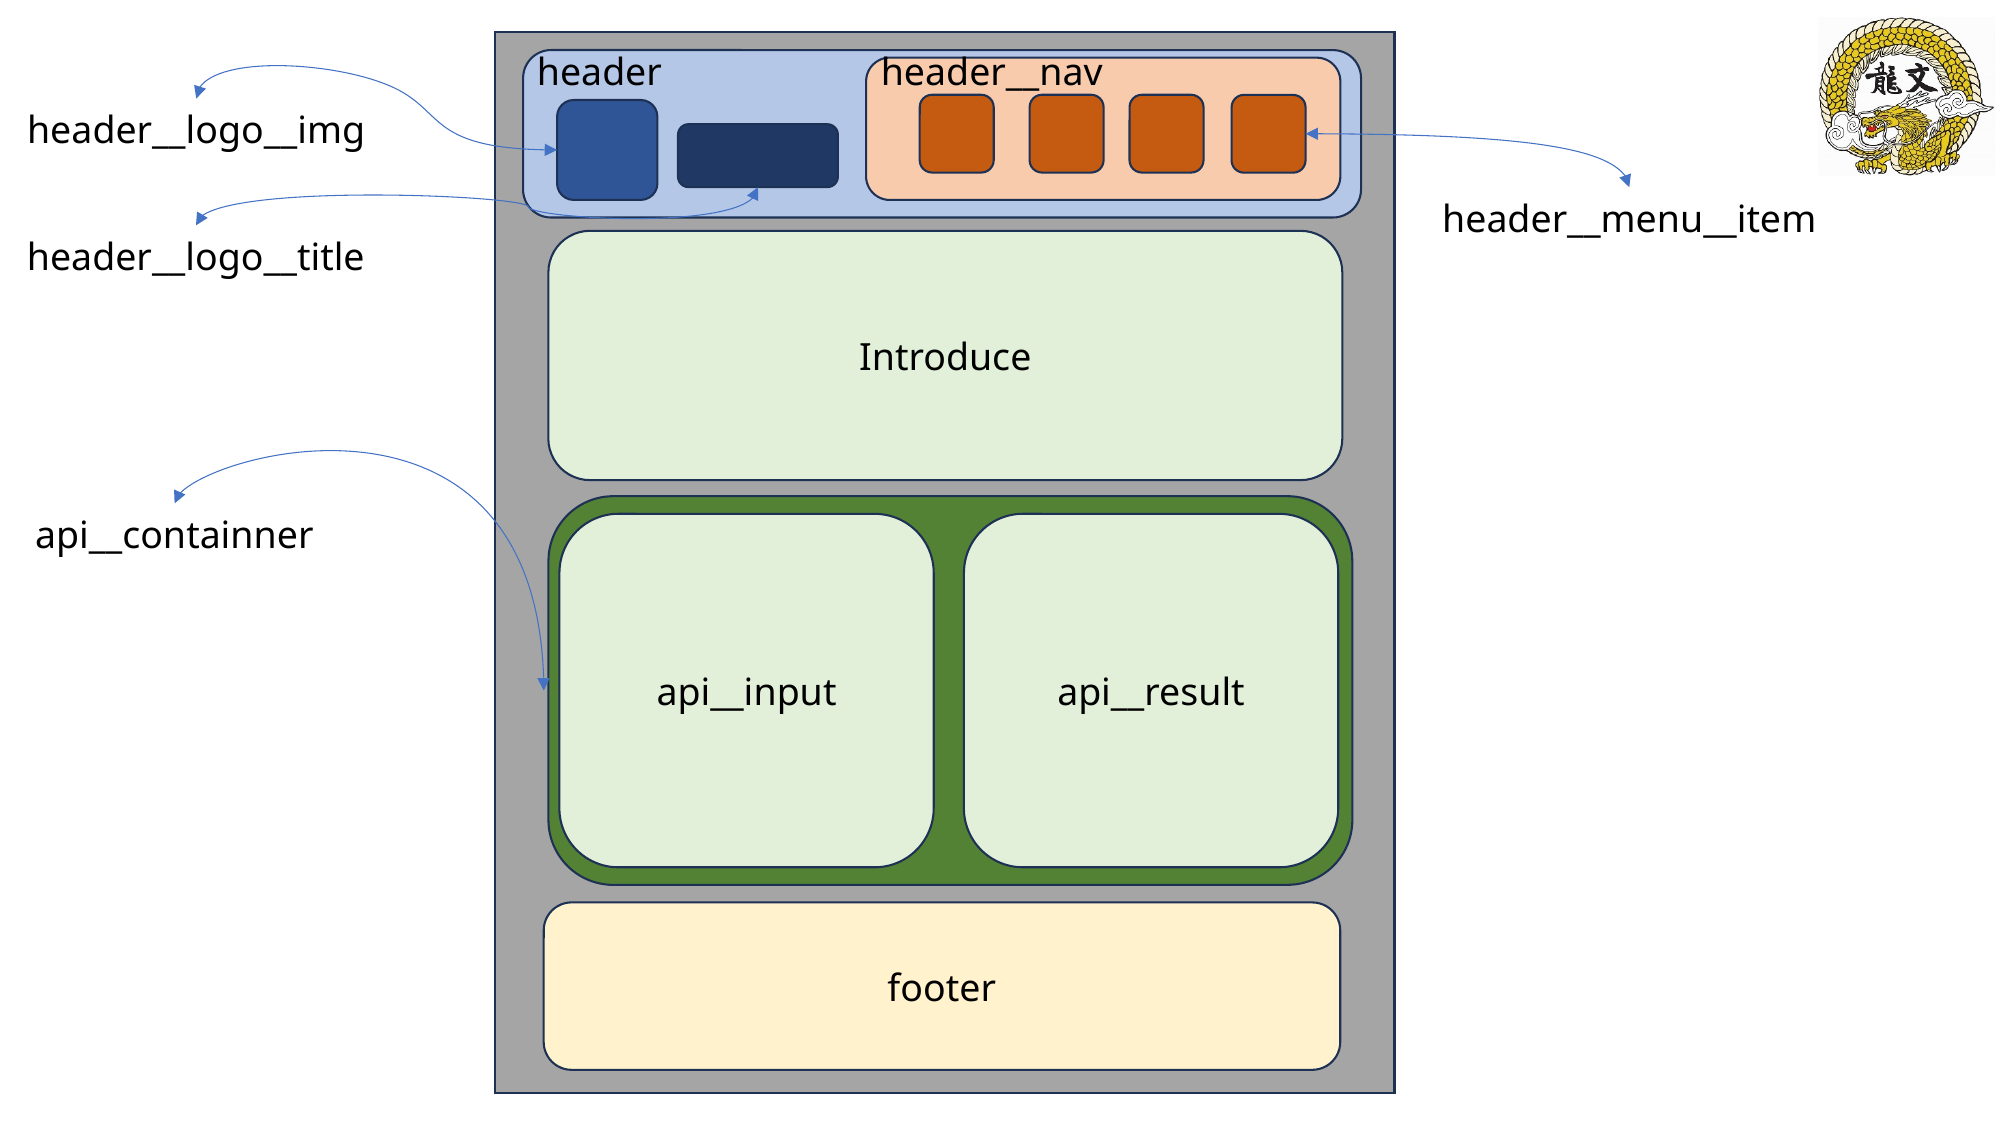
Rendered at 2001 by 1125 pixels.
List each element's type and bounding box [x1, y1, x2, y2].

picture [1799, 0, 2000, 200]
text_box [18, 32, 1823, 1093]
